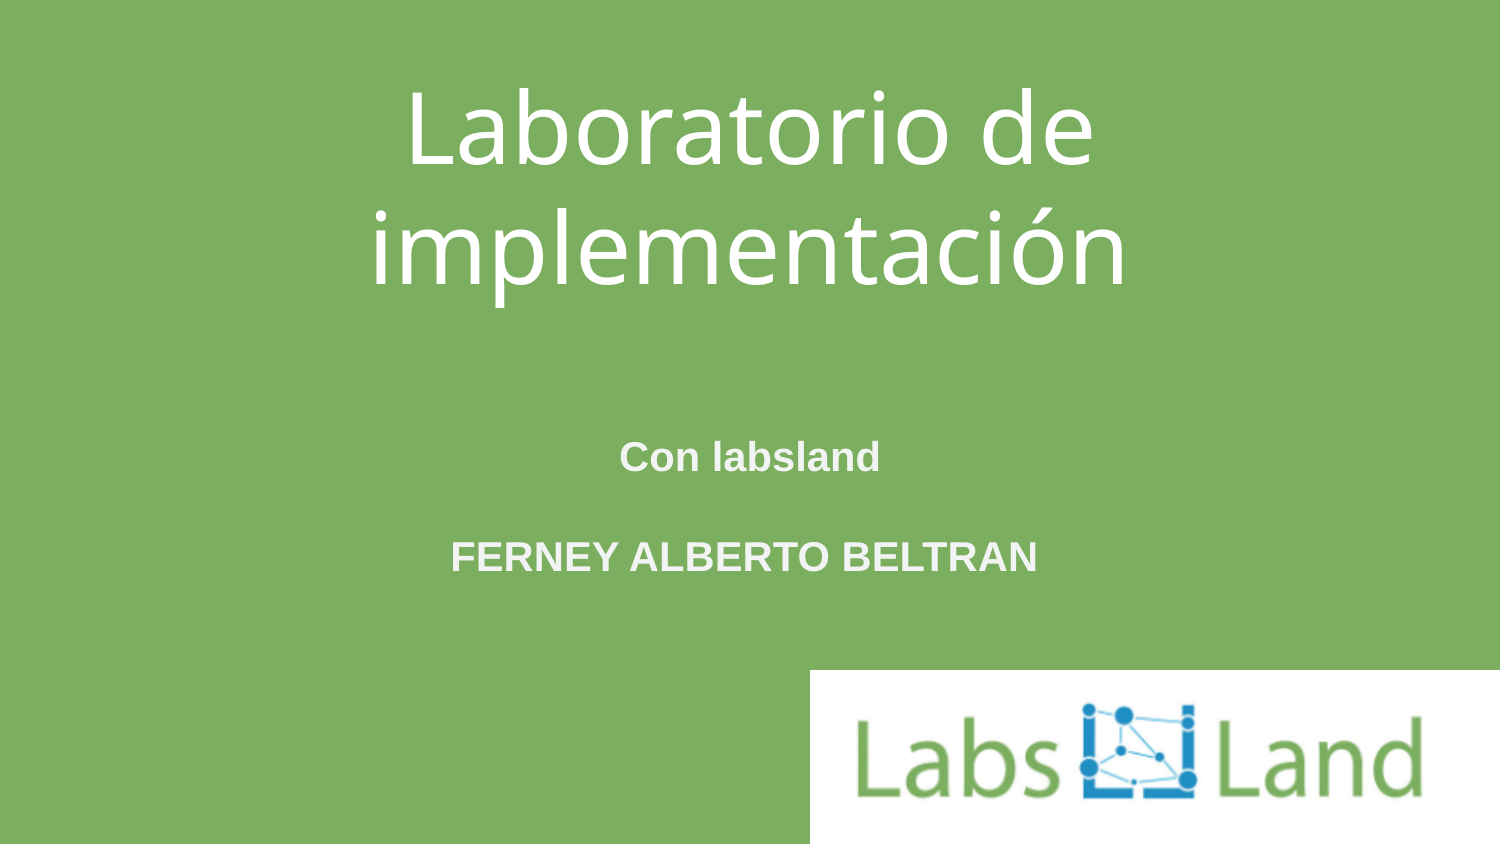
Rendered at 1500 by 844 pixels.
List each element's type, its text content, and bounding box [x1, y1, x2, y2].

picture [810, 670, 1500, 844]
text_box Con labsland FERNEY ALBERTO BELTRAN [435, 422, 1065, 588]
title Laboratorio de implementación [83, 36, 1417, 332]
